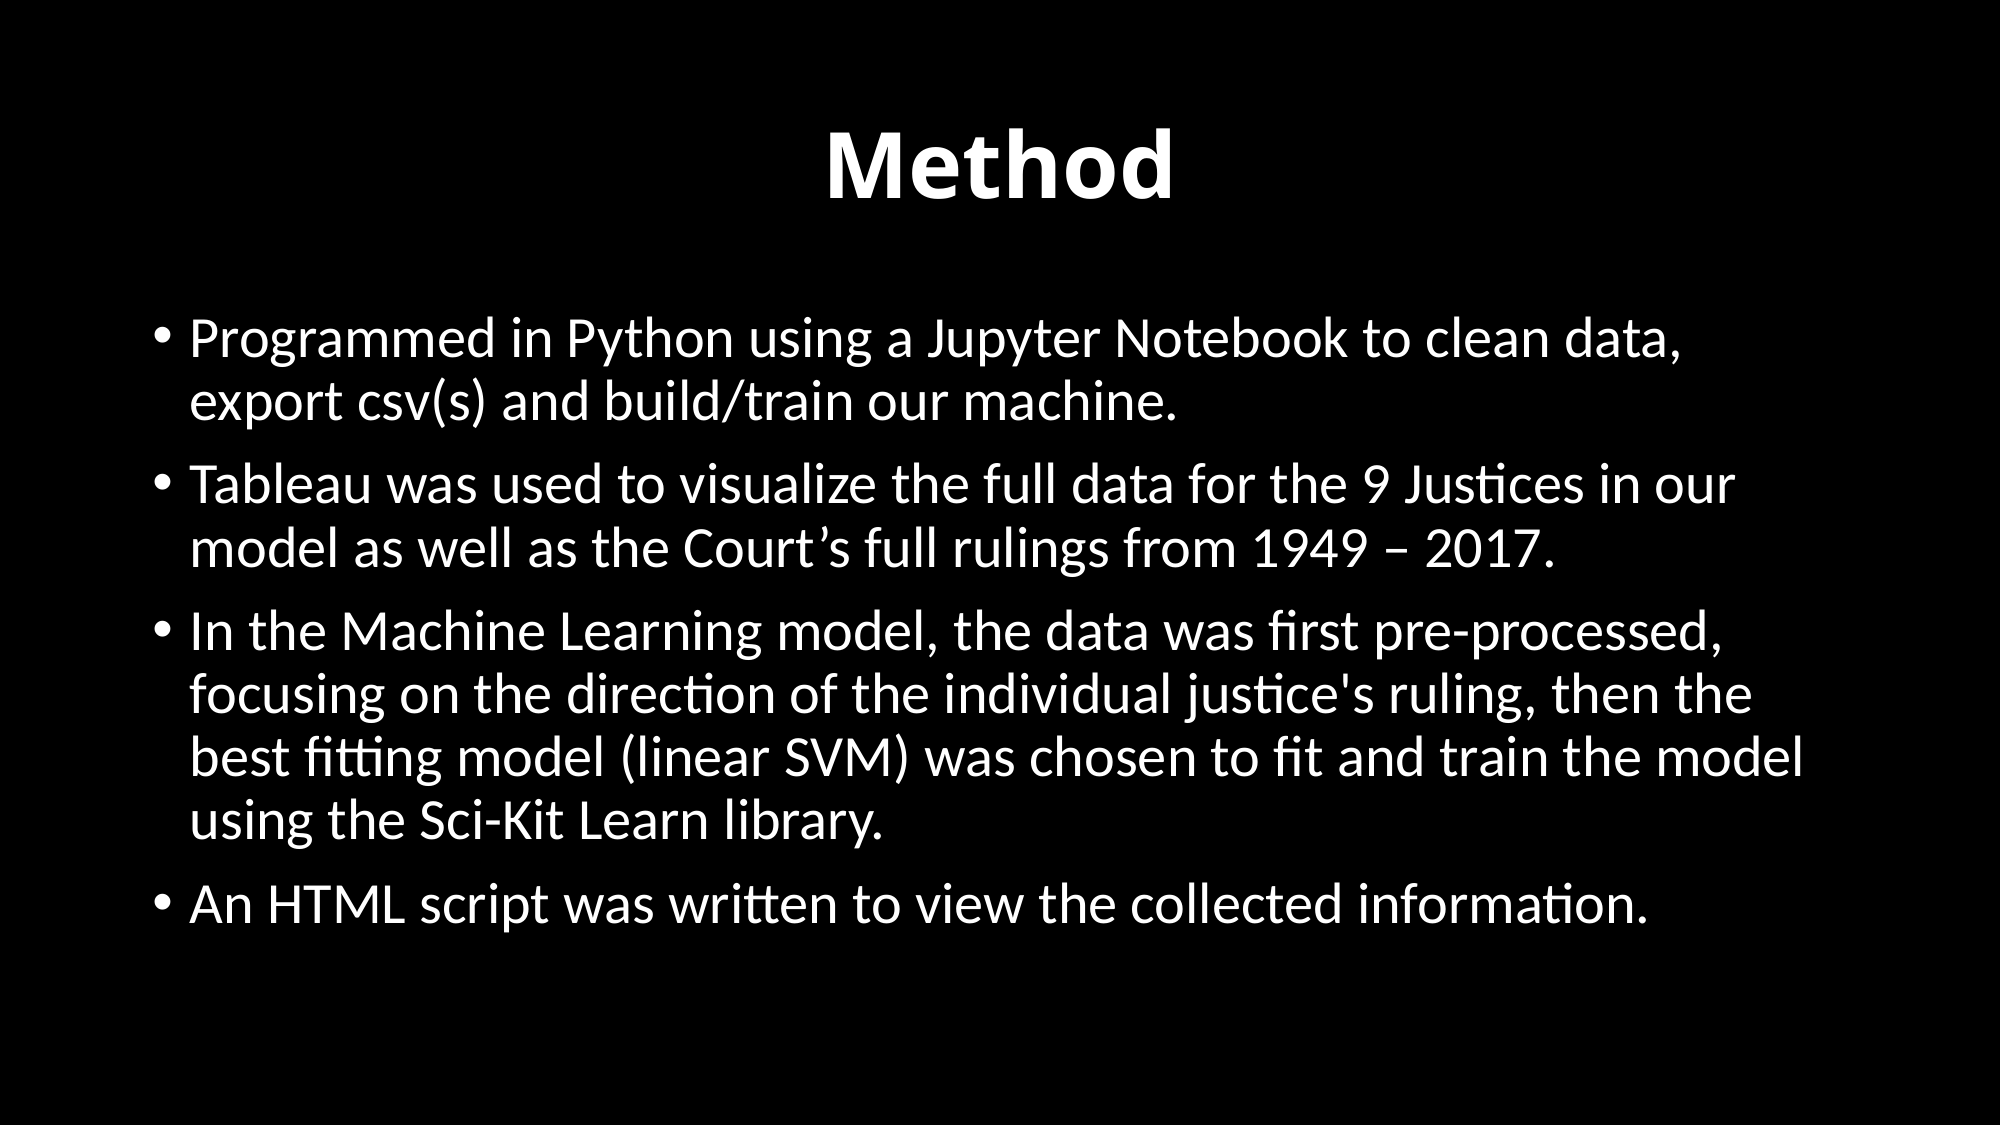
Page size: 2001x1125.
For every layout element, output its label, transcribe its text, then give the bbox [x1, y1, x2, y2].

title Method [137, 59, 1863, 278]
list Programmed in Python using a Jupyter Notebook to clean data, export csv(s) and build/train our machine. Tableau was used to visualize the full data for the 9 Justices in our model as well as the Court’s full rulings from 1949 – 2017. In the Machine Learning model, the data was first pre-processed, focusing on the direction of the individual justice's ruling, then the best fitting model (linear SVM) was chosen to fit and train the model using the Sci-Kit Learn library. An HTML script was written to view the collected information. [137, 299, 1863, 1014]
